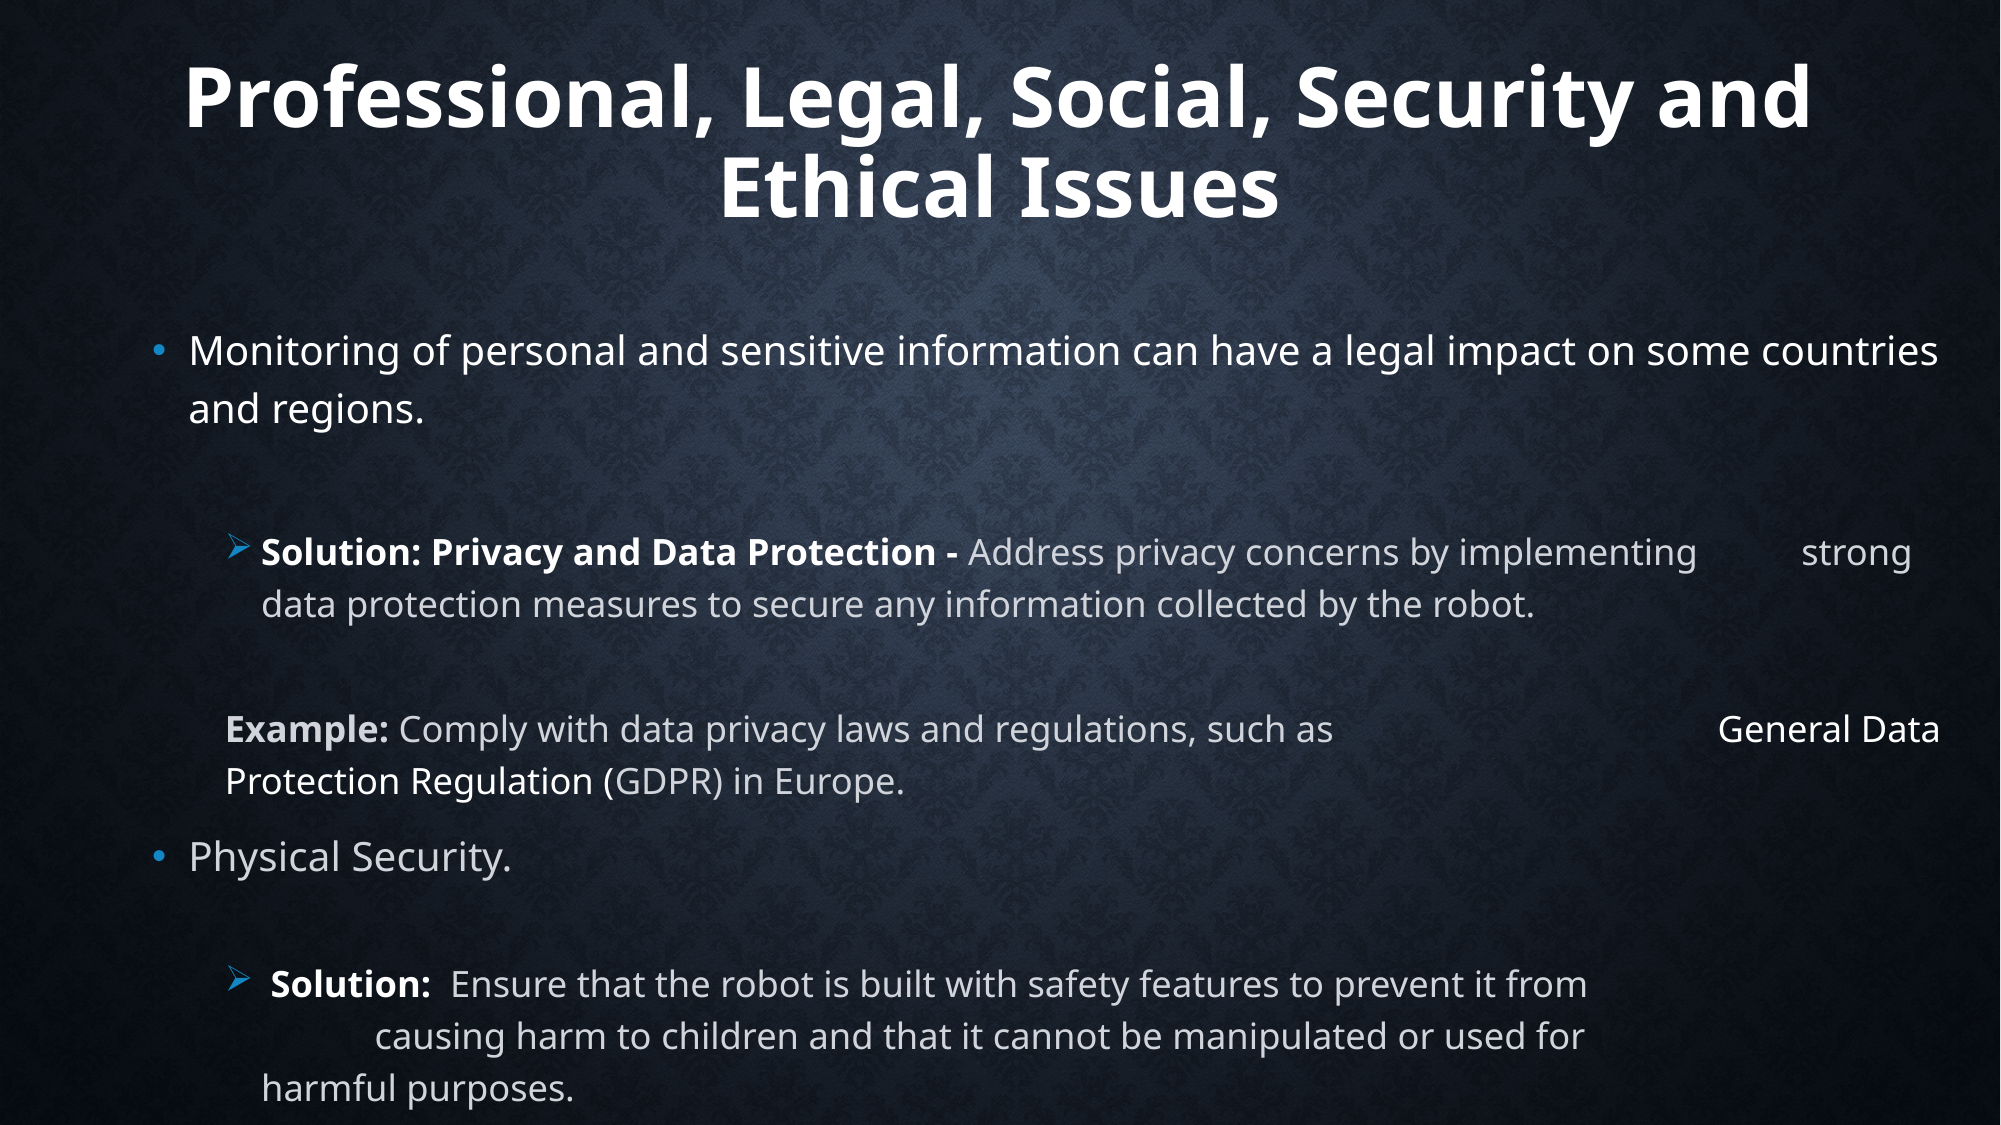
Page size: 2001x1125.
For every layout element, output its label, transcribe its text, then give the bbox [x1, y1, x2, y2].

text_box Professional, Legal, Social, Security and Ethical Issues [49, 48, 1949, 252]
text_box Monitoring of personal and sensitive information can have a legal impact on some countries and regions. Solution: Privacy and Data Protection - Address privacy concerns by implementing strong data protection measures to secure any information collected by the robot. Example: Comply with data privacy laws and regulations, such as General Data Protection Regulation (GDPR) in Europe. Physical Security. Solution: Ensure that the robot is built with safety features to prevent it from causing harm to children and that it cannot be manipulated or used for harmful purposes. [137, 238, 1986, 1125]
